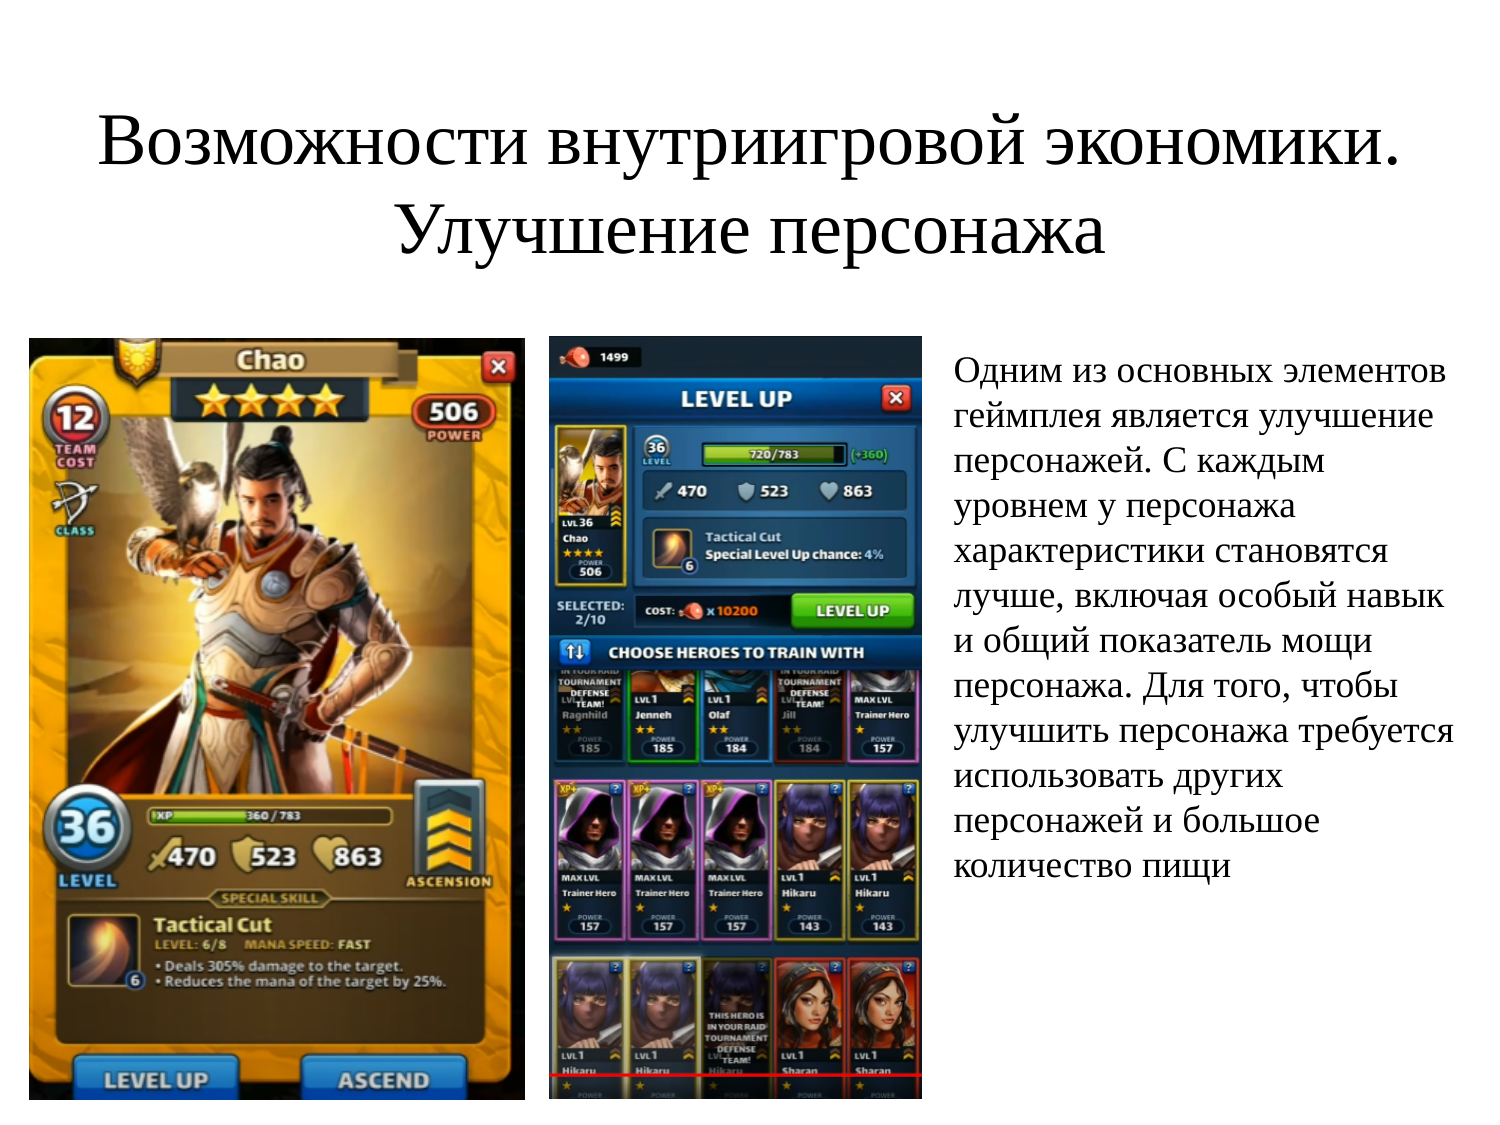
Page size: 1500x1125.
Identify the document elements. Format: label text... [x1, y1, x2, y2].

title Возможности внутриигровой экономики. Улучшение персонажа [75, 45, 1425, 315]
picture [29, 337, 525, 1101]
text_box Одним из основных элементов геймплея является улучшение персонажей. С каждым уровнем у персонажа характеристики становятся лучше, включая особый навык и общий показатель мощи персонажа. Для того, чтобы улучшить персонажа требуется использовать других персонажей и большое количество пищи [938, 337, 1483, 893]
picture [548, 336, 922, 1099]
